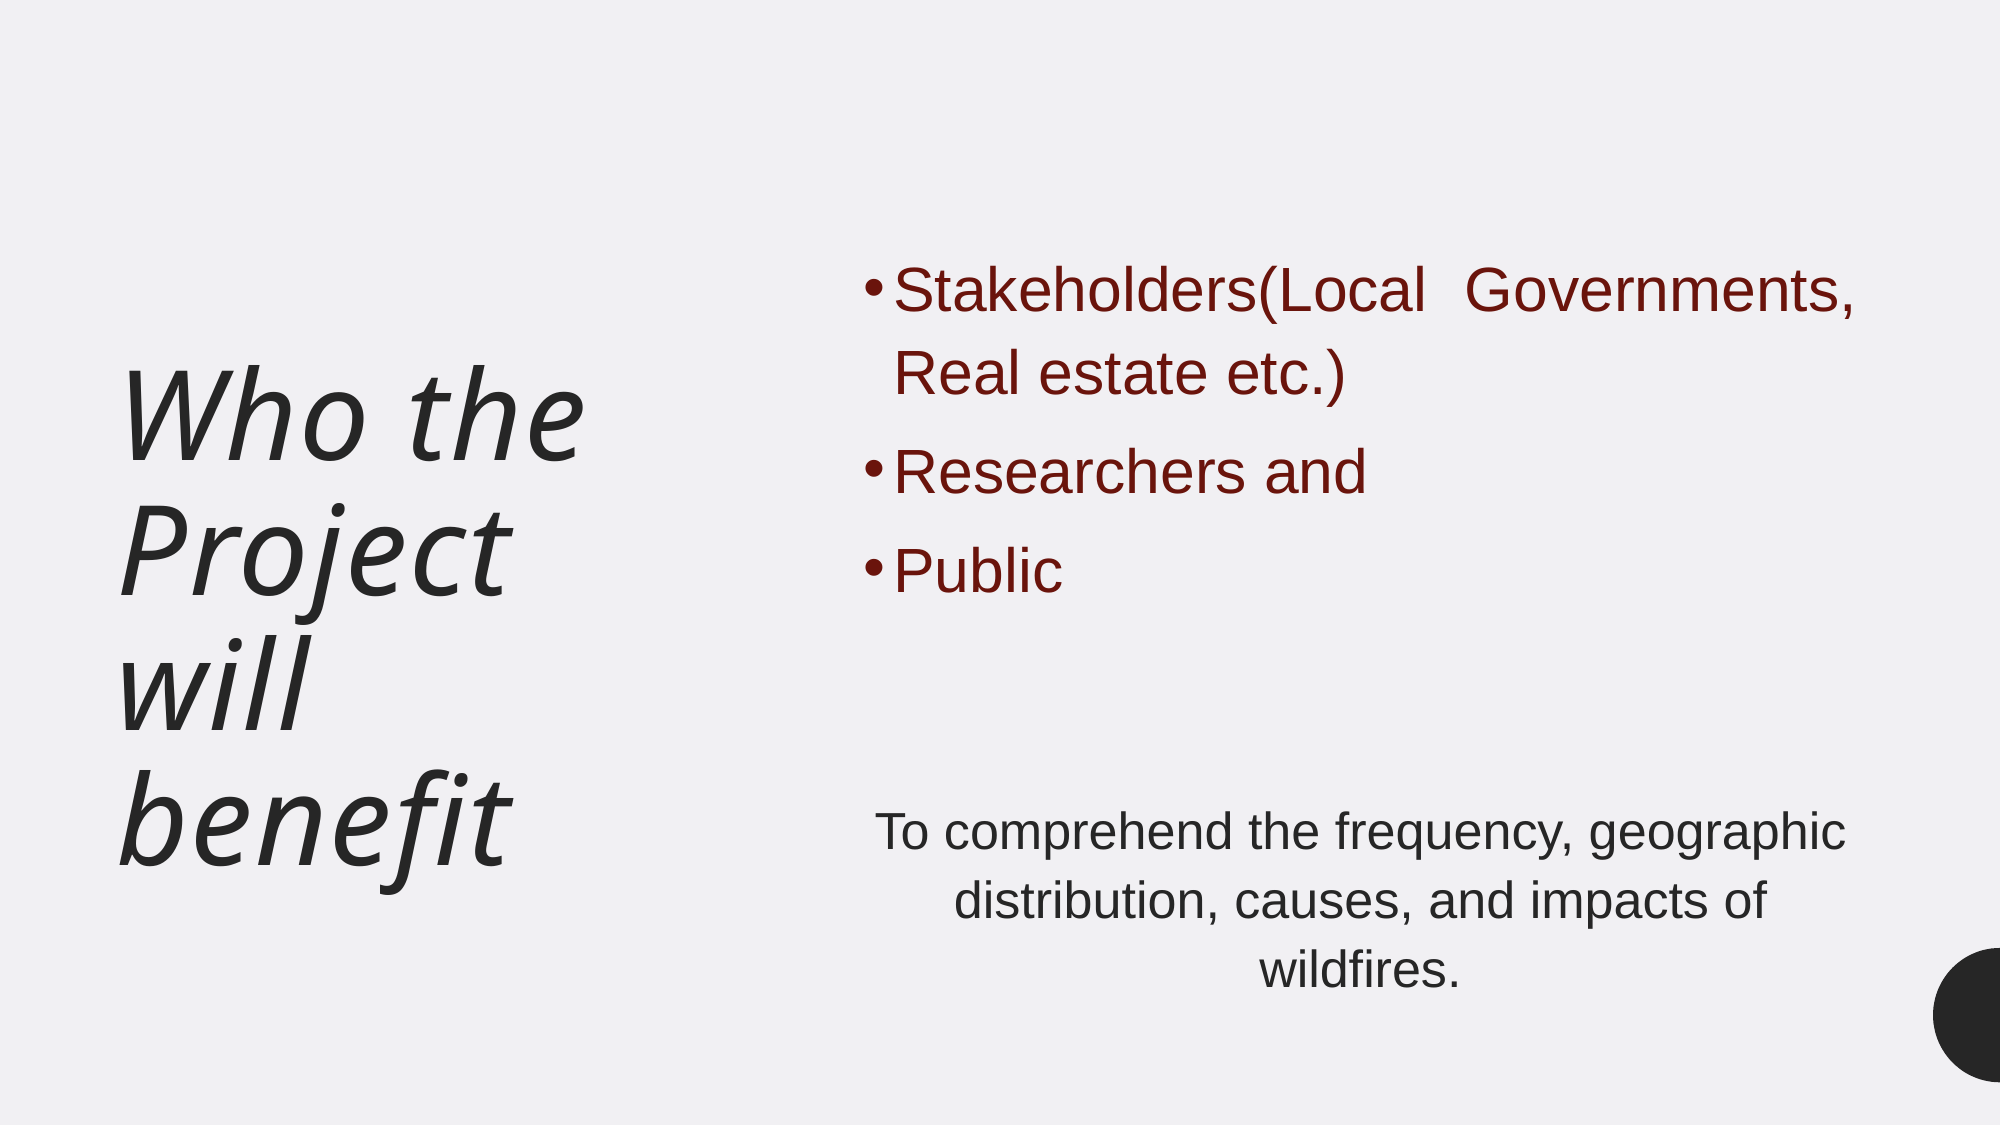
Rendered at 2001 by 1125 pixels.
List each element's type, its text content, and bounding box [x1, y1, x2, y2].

title Who the Project will benefit [101, 345, 730, 1125]
list Stakeholders(Local Governments, Real estate etc.) Researchers and Public To comprehend the frequency, geographic distribution, causes, and impacts of wildfires. [848, 234, 1873, 1015]
